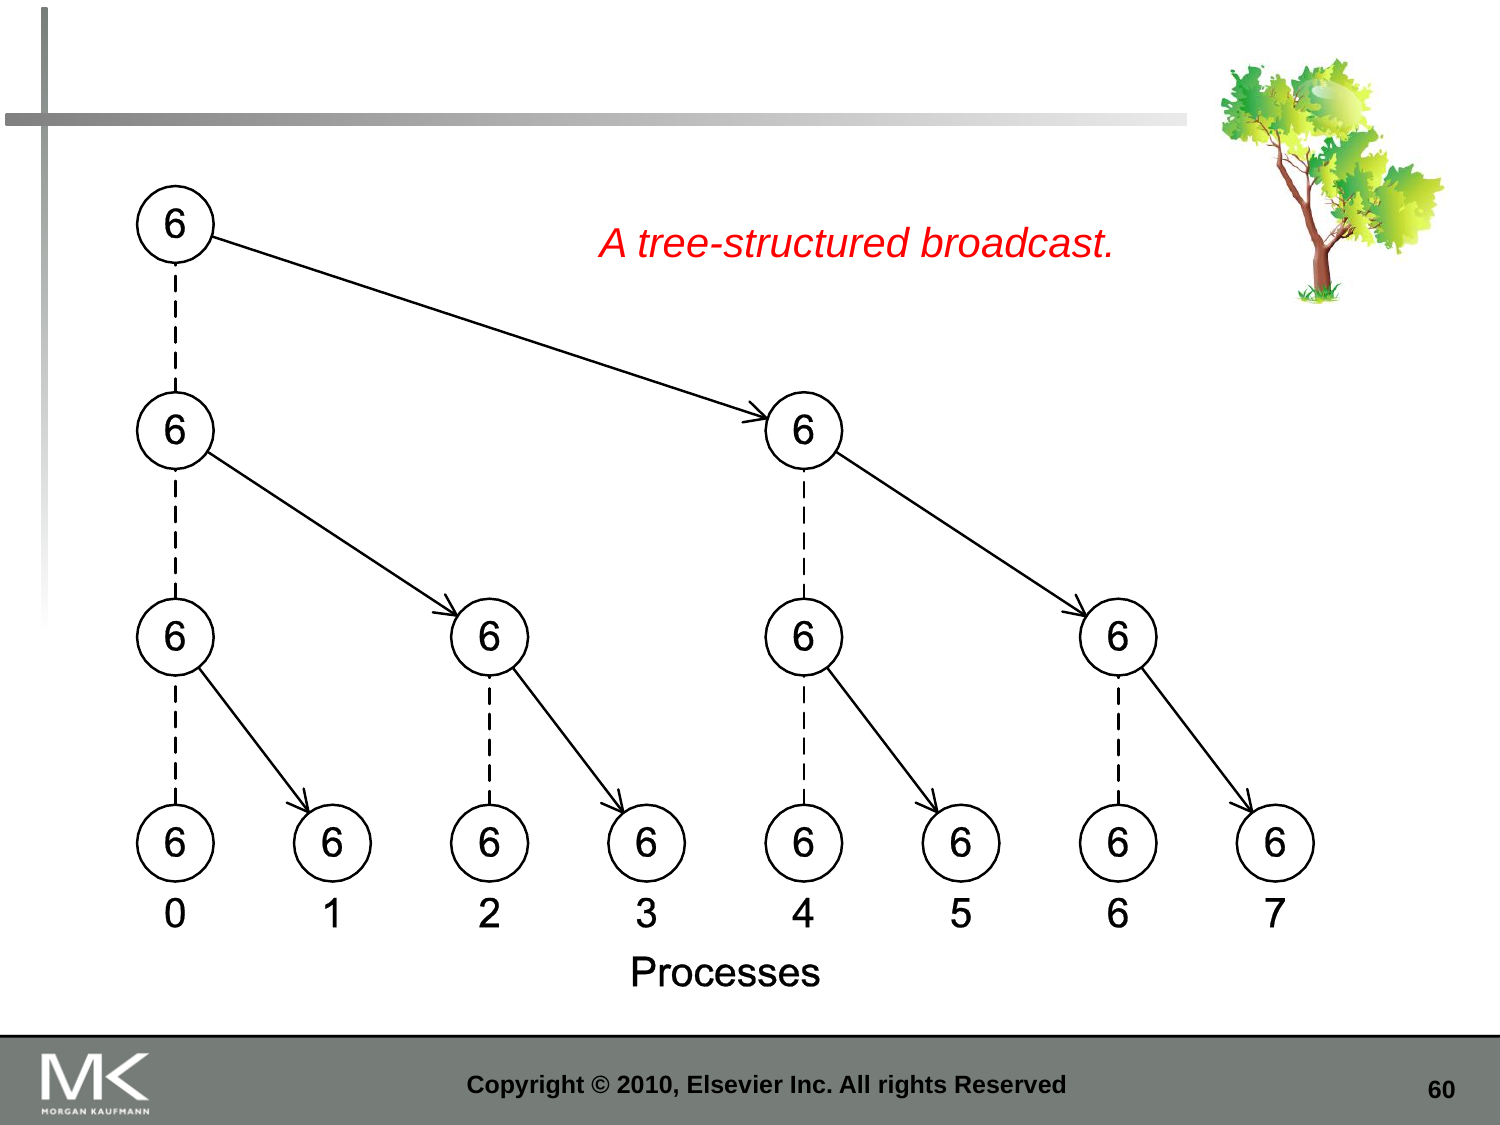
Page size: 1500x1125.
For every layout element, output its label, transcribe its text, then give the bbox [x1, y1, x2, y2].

footer Copyright © 2010, Elsevier Inc. All rights Reserved [170, 1046, 1365, 1106]
picture [135, 42, 1467, 996]
picture [29, 1046, 160, 1123]
